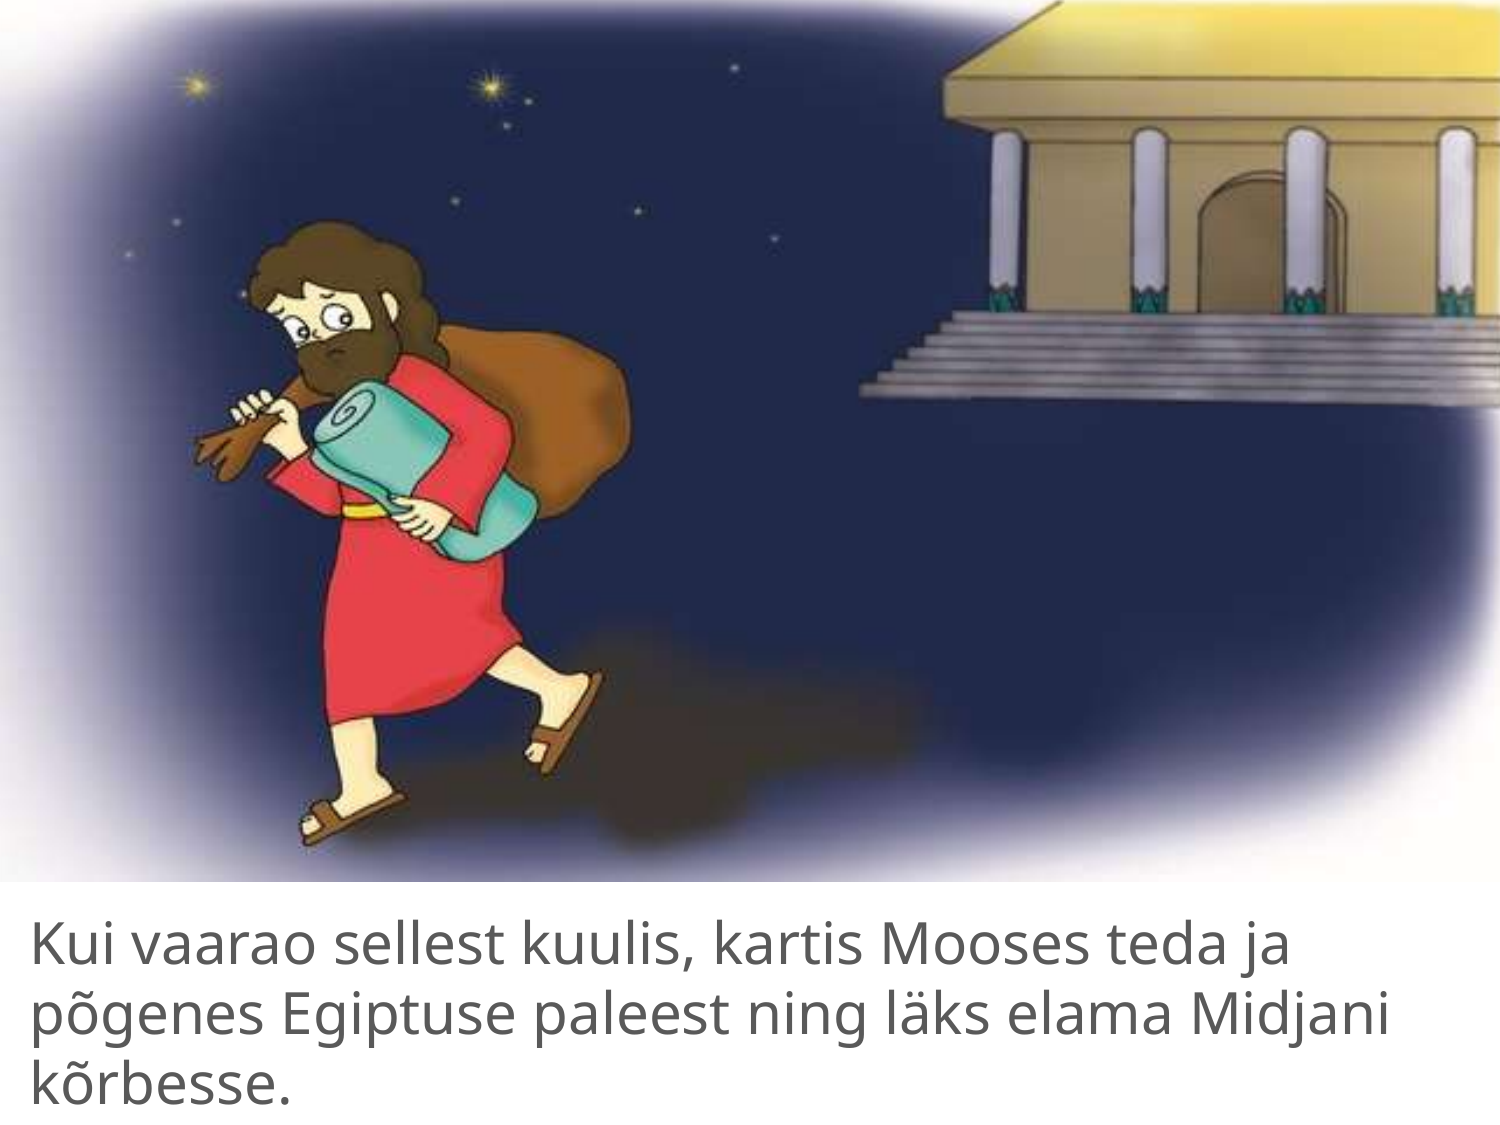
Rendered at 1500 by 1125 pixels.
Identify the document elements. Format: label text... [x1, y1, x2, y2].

picture [0, 0, 1500, 882]
text_box Kui vaarao sellest kuulis, kartis Mooses teda ja põgenes Egiptuse paleest ning läks elama Midjani kõrbesse. [14, 898, 1486, 1124]
